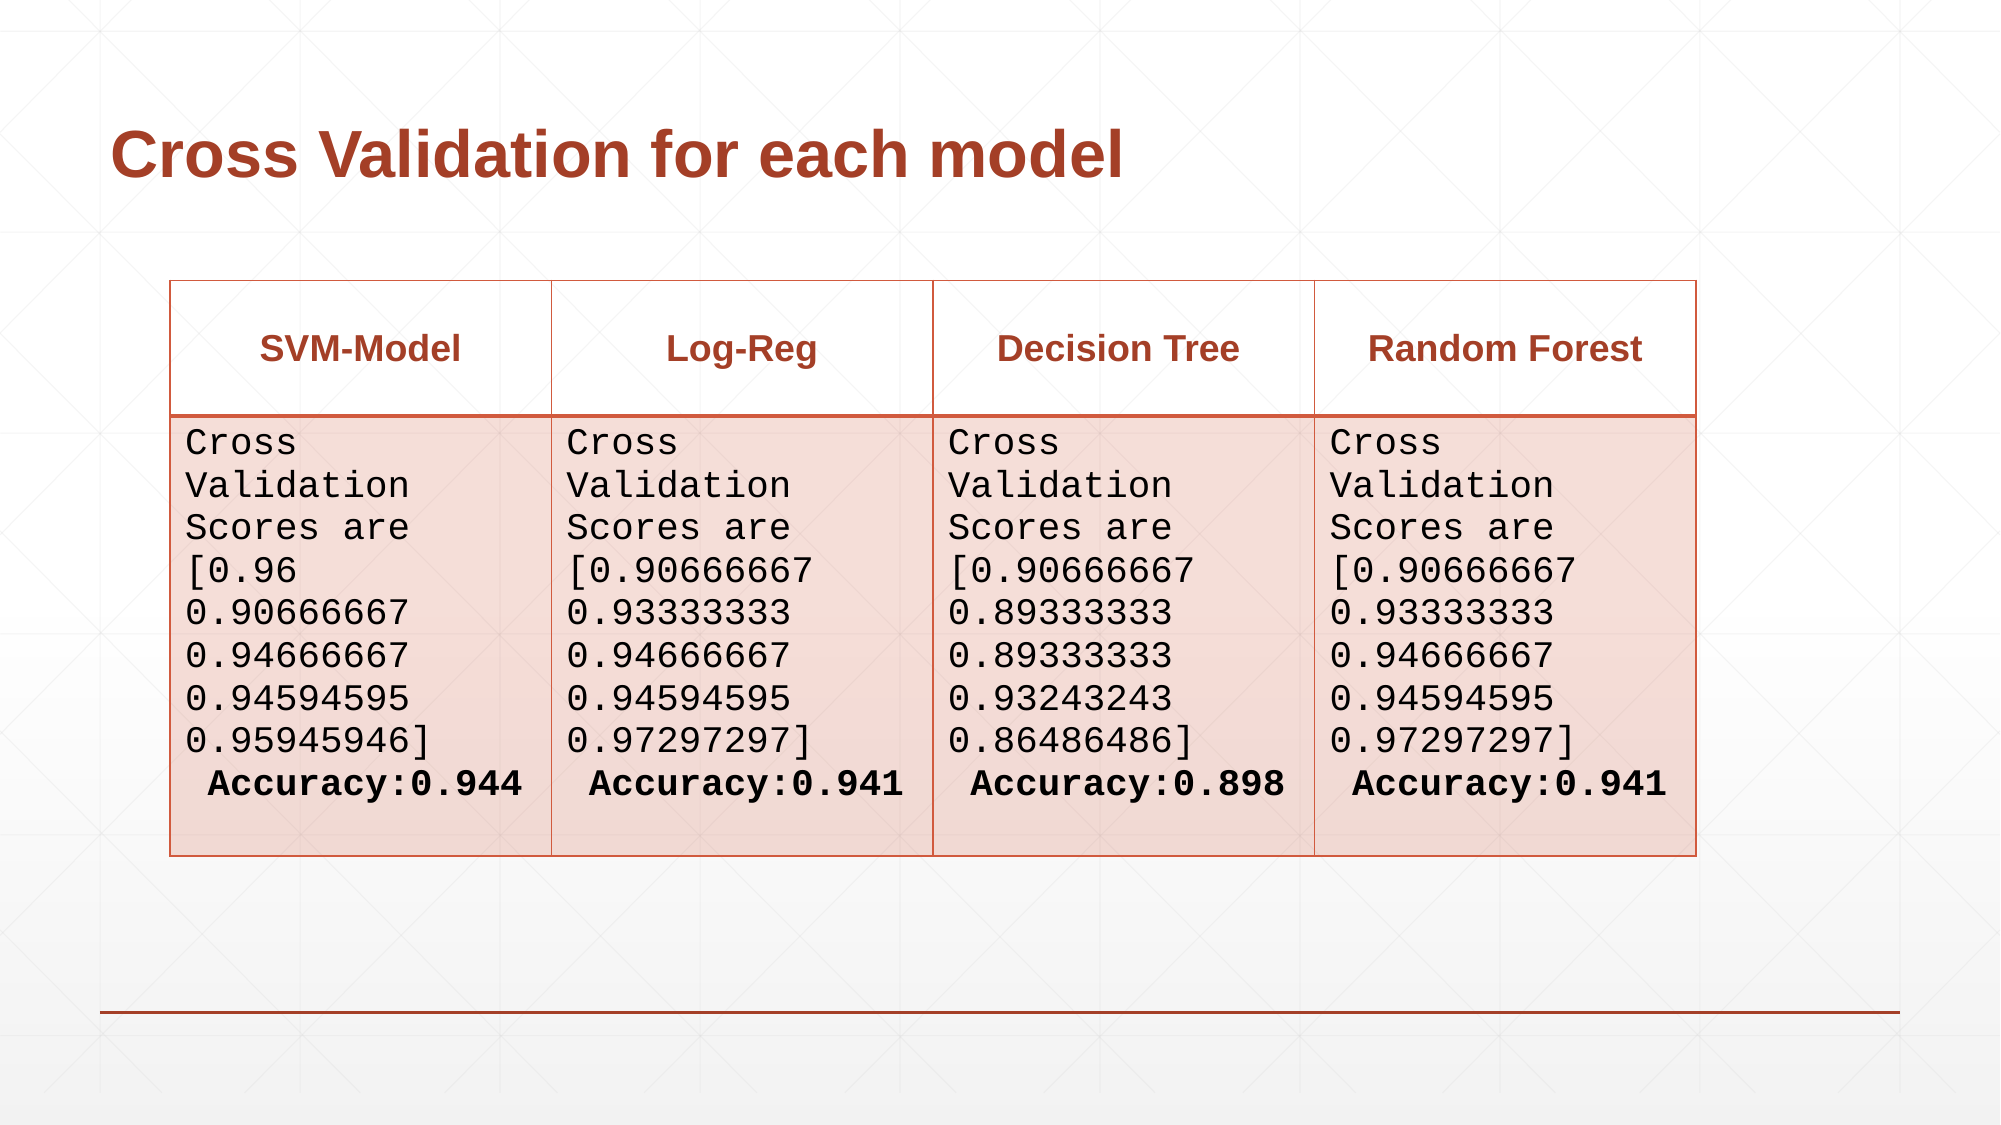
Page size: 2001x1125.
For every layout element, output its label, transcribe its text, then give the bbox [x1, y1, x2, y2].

table_cell Cross Validation Scores are [0.90666667 0.89333333 0.89333333 0.93243243 0.86486486] Accuracy:0.898 [934, 418, 1314, 855]
table_cell Cross Validation Scores are [0.96 0.90666667 0.94666667 0.94594595 0.95945946] Accuracy:0.944 [171, 418, 551, 855]
title Cross Validation for each model [95, 12, 1671, 200]
table_header Decision Tree [934, 281, 1314, 414]
table_header Log-Reg [552, 281, 932, 414]
table_cell Cross Validation Scores are [0.90666667 0.93333333 0.94666667 0.94594595 0.97297297] Accuracy:0.941 [1315, 418, 1695, 855]
table_header Random Forest [1315, 281, 1695, 414]
table_cell Cross Validation Scores are [0.90666667 0.93333333 0.94666667 0.94594595 0.97297297] Accuracy:0.941 [552, 418, 932, 855]
table_header SVM-Model [171, 281, 551, 414]
